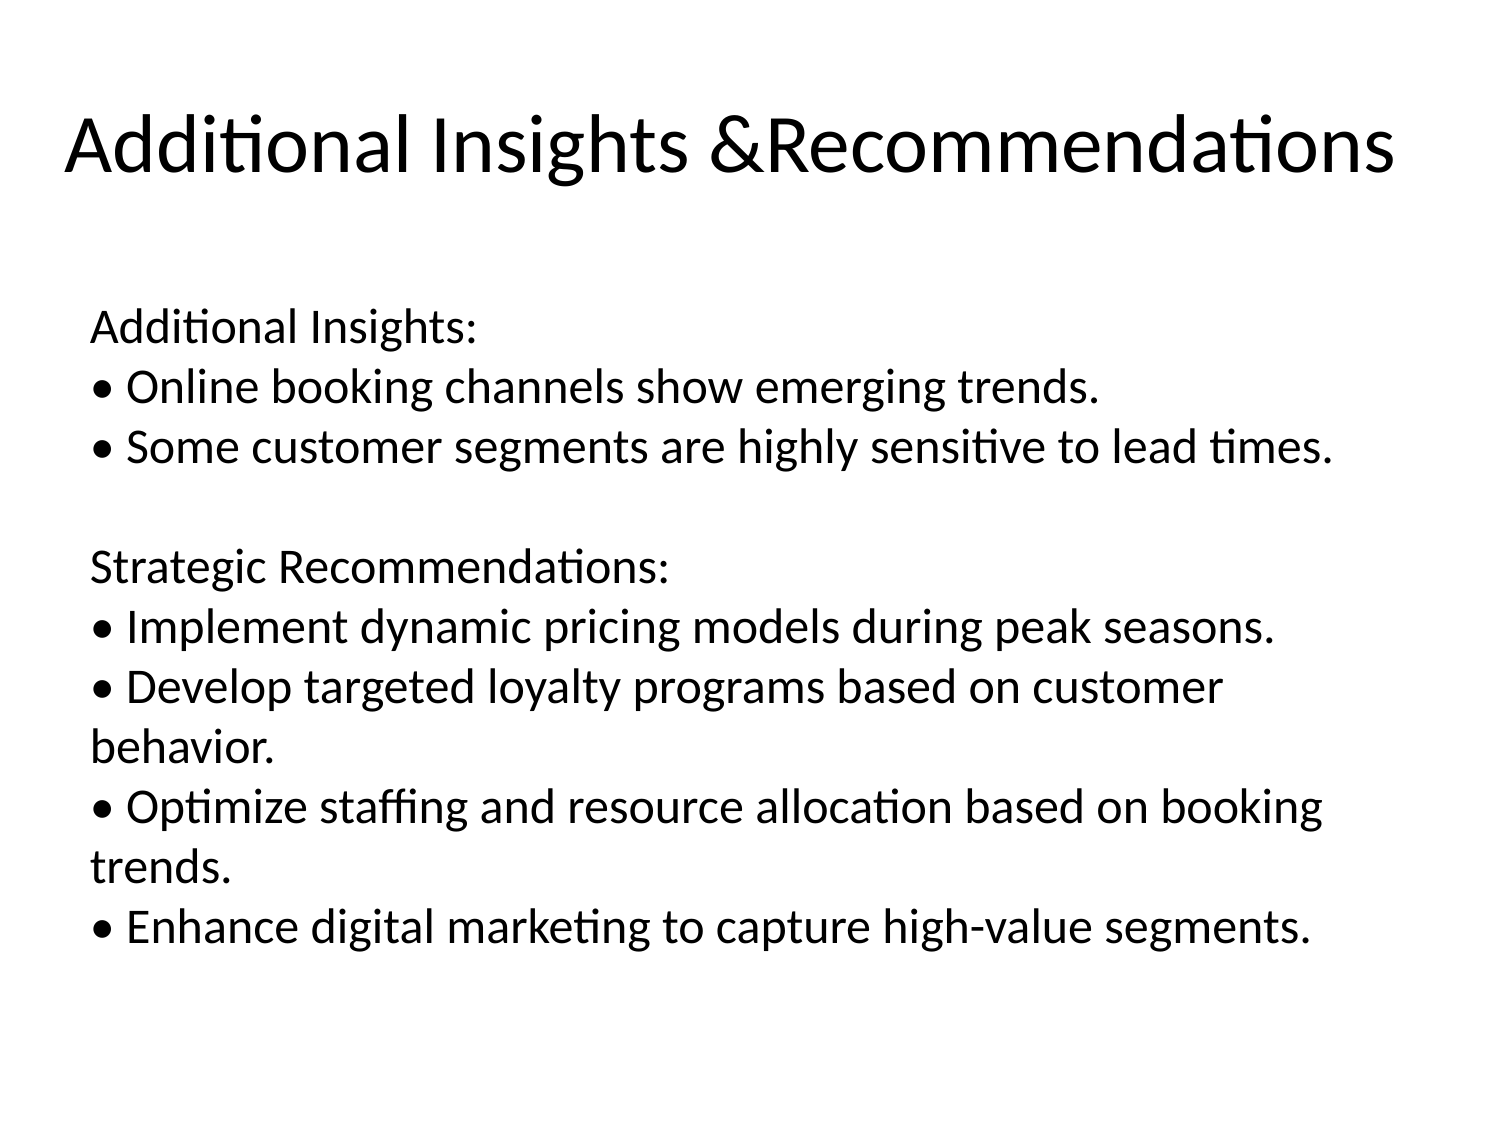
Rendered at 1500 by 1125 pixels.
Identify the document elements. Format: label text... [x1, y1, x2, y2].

title Additional Insights &Recommendations [36, 45, 1425, 233]
text_box Additional Insights: • Online booking channels show emerging trends. • Some customer segments are highly sensitive to lead times. Strategic Recommendations: • Implement dynamic pricing models during peak seasons. • Develop targeted loyalty programs based on customer behavior. • Optimize staffing and resource allocation based on booking trends. • Enhance digital marketing to capture high-value segments. [74, 286, 1362, 962]
